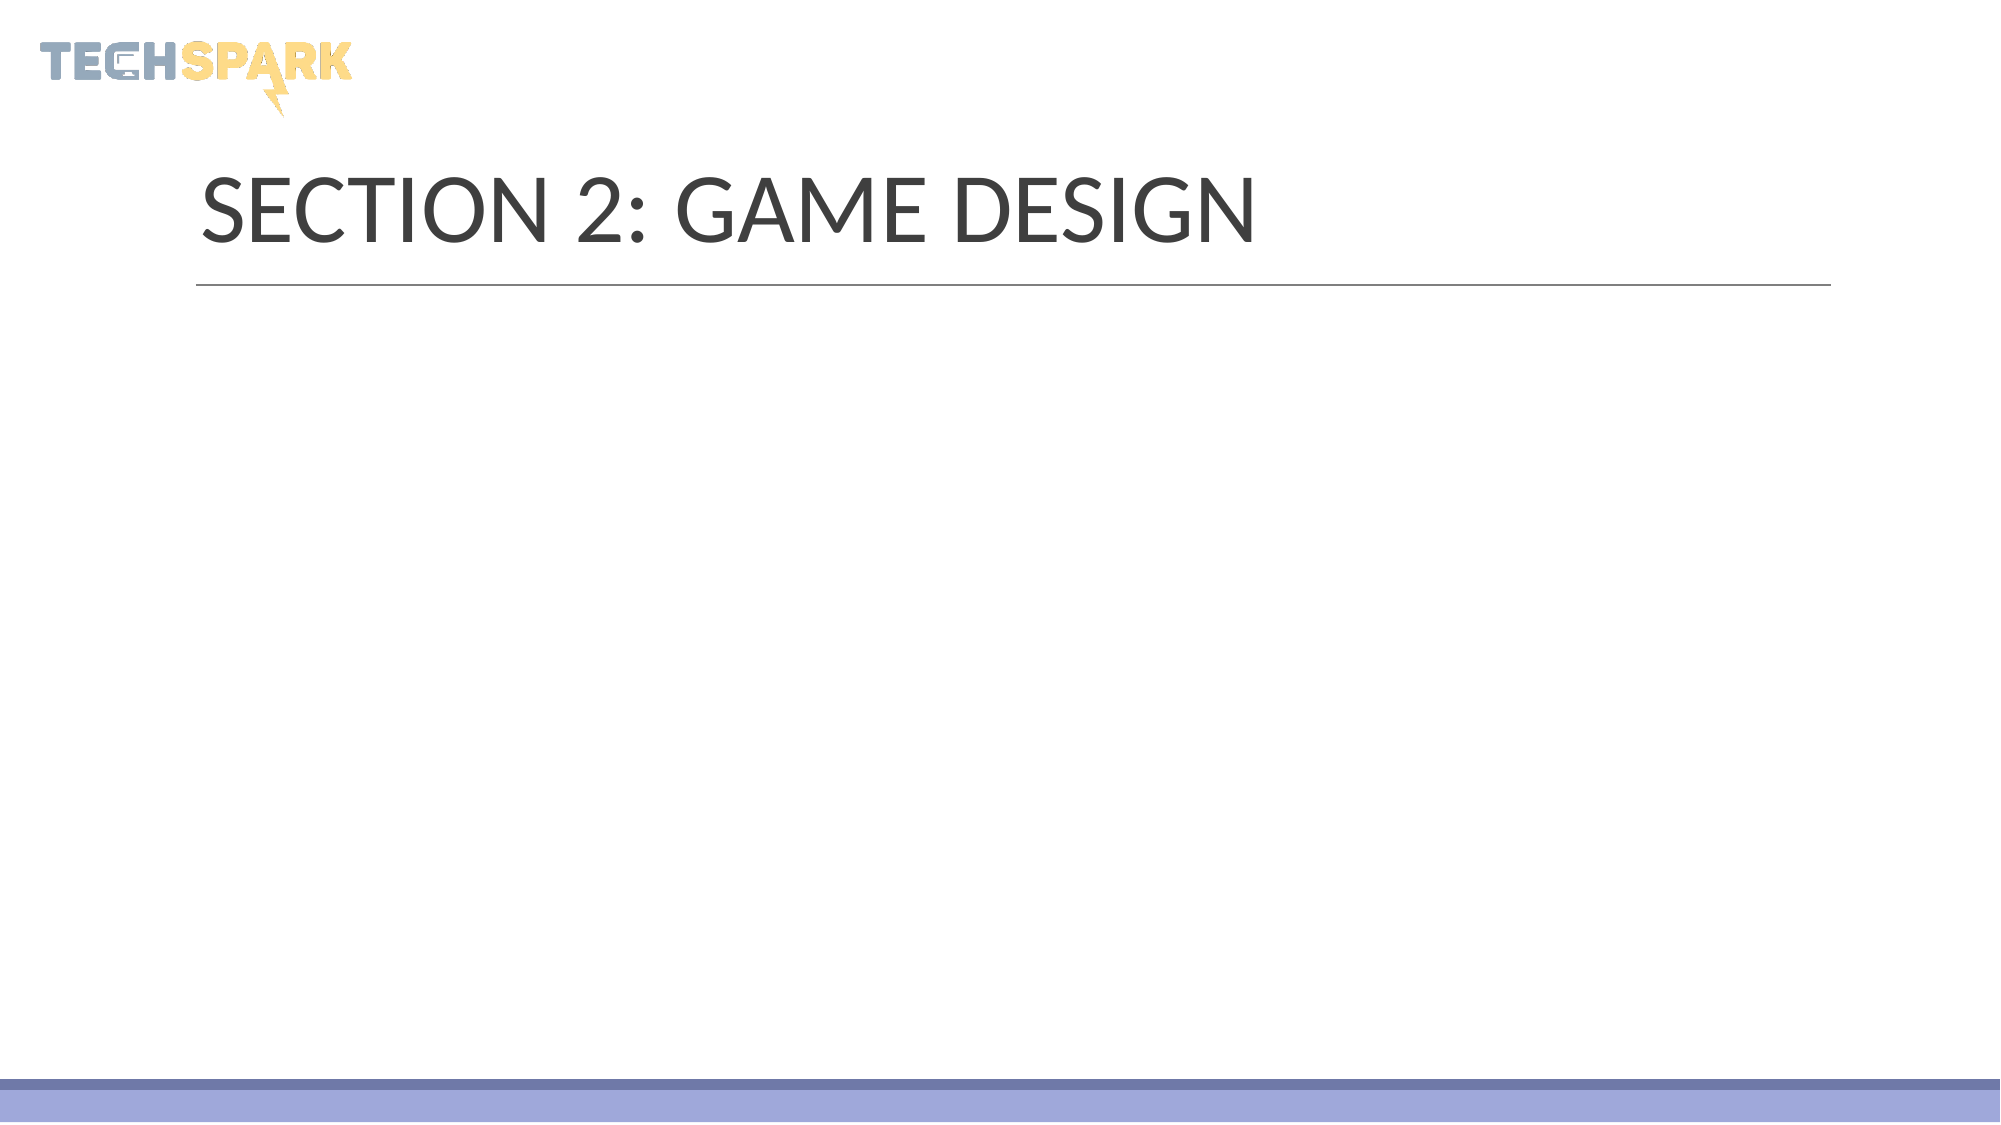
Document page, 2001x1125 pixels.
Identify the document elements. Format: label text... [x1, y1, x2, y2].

title SECTION 2: GAME DESIGN [180, 122, 1830, 360]
picture [34, 35, 357, 118]
